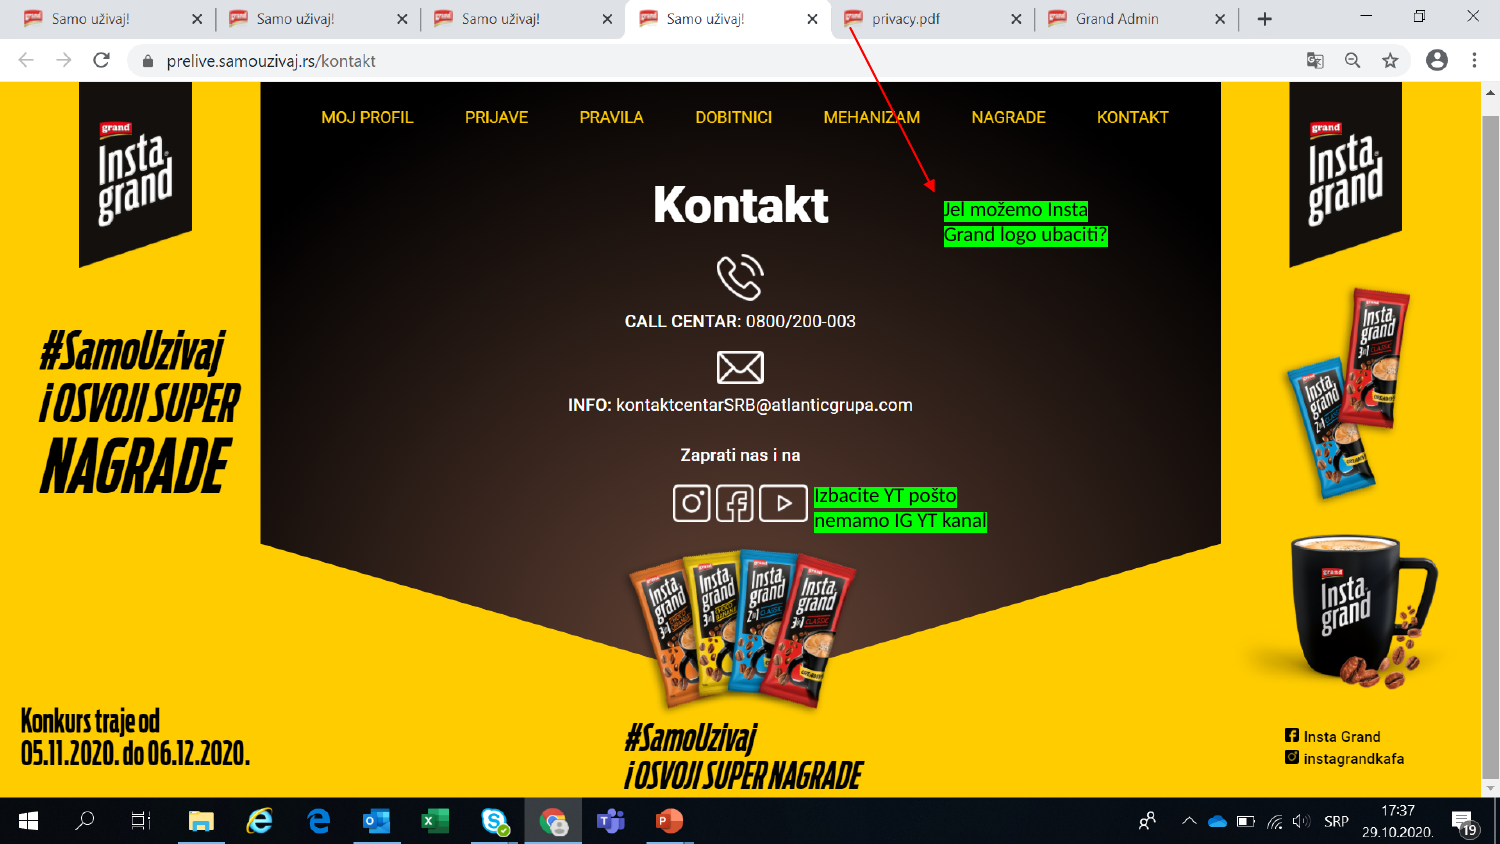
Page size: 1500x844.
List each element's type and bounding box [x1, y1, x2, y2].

picture [0, 0, 1500, 844]
text_box [849, 27, 935, 193]
